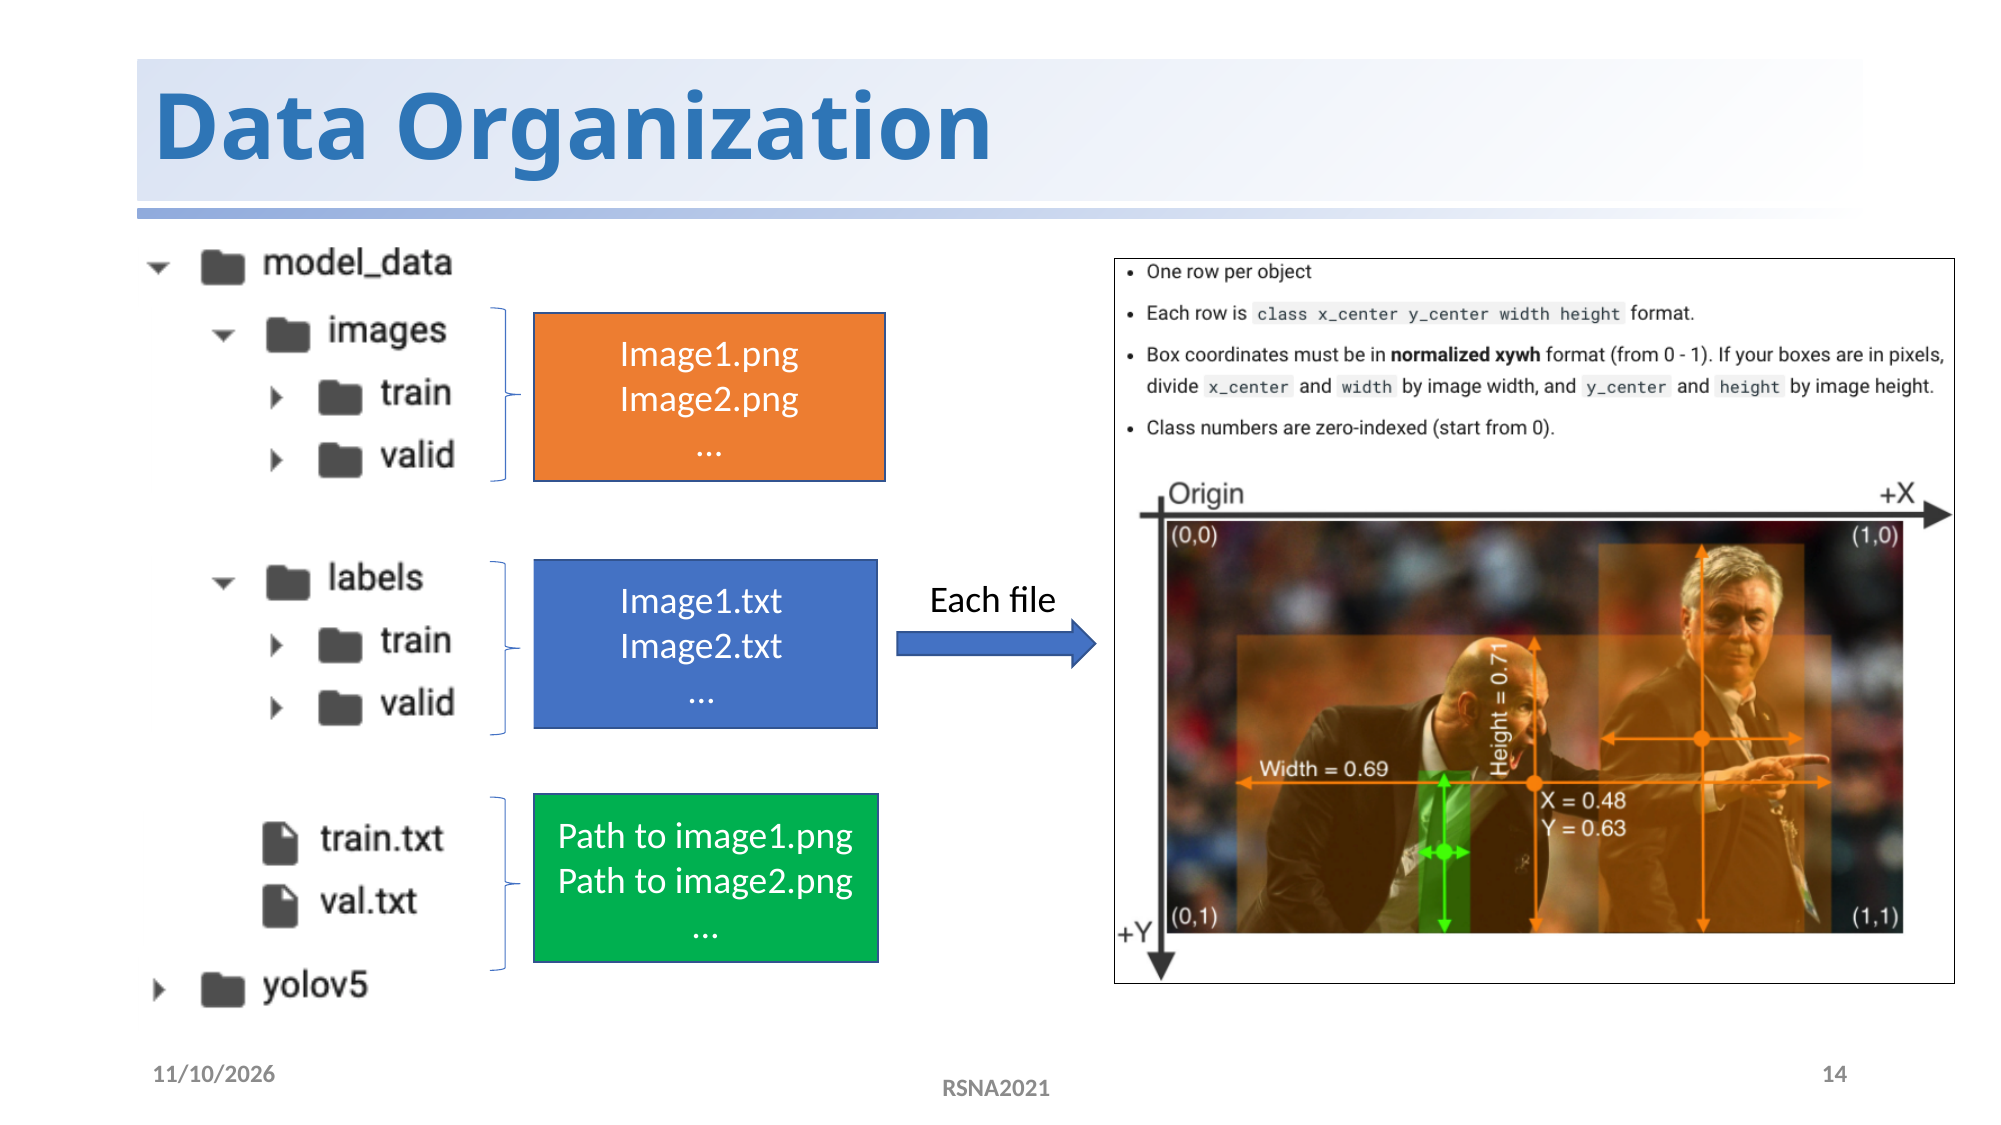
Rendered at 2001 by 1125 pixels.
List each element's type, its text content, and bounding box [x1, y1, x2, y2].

text_box Path to image1.png Path to image2.png … [533, 793, 879, 963]
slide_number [137, 1042, 588, 1103]
text_box [489, 732, 506, 736]
picture [1114, 258, 1955, 984]
text_box [489, 946, 506, 957]
picture [137, 957, 521, 1031]
picture [142, 811, 526, 946]
text_box [489, 796, 506, 811]
text_box [896, 628, 1097, 669]
text_box Each file [915, 567, 1085, 628]
slide_number 14 [1412, 1042, 1863, 1103]
title Data Organization [137, 59, 1863, 201]
footer RSNA2021 [658, 1056, 1334, 1117]
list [150, 300, 534, 493]
picture [137, 246, 521, 307]
text_box Image1.png Image2.png … [534, 312, 886, 482]
picture [150, 555, 534, 732]
text_box Image1.txt Image2.txt … [534, 559, 878, 729]
